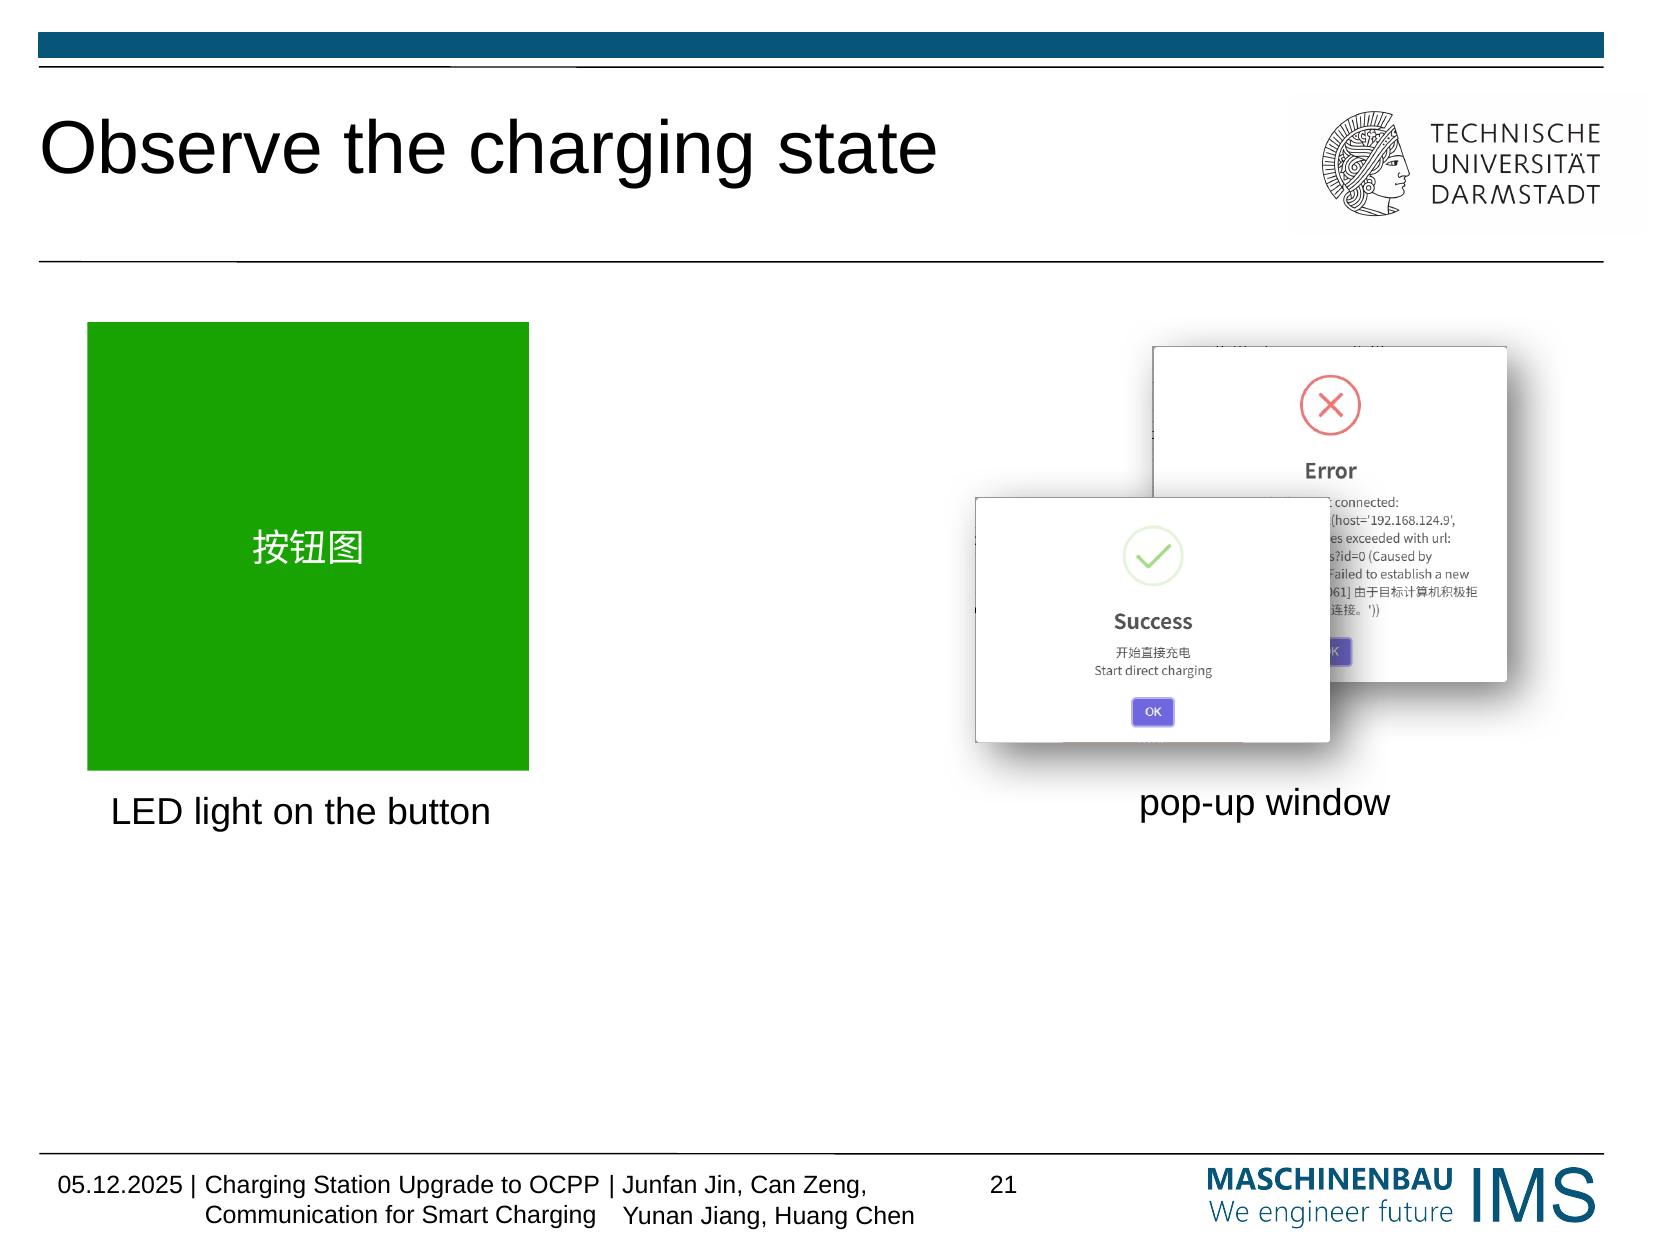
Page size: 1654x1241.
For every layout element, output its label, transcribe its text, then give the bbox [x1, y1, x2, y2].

text_box pop-up window [1124, 770, 1654, 831]
picture [1301, 1167, 1309, 1176]
picture [975, 346, 1507, 743]
picture [1286, 88, 1651, 239]
picture [1208, 1167, 1595, 1230]
picture [1439, 1167, 1447, 1185]
text_box 按钮图 [87, 322, 529, 771]
picture [1375, 1167, 1383, 1179]
picture [1216, 1167, 1225, 1181]
text_box LED light on the button [95, 779, 924, 840]
picture [1335, 1167, 1343, 1180]
text_box Observe the charging state [39, 72, 1265, 228]
picture [1562, 1167, 1595, 1201]
